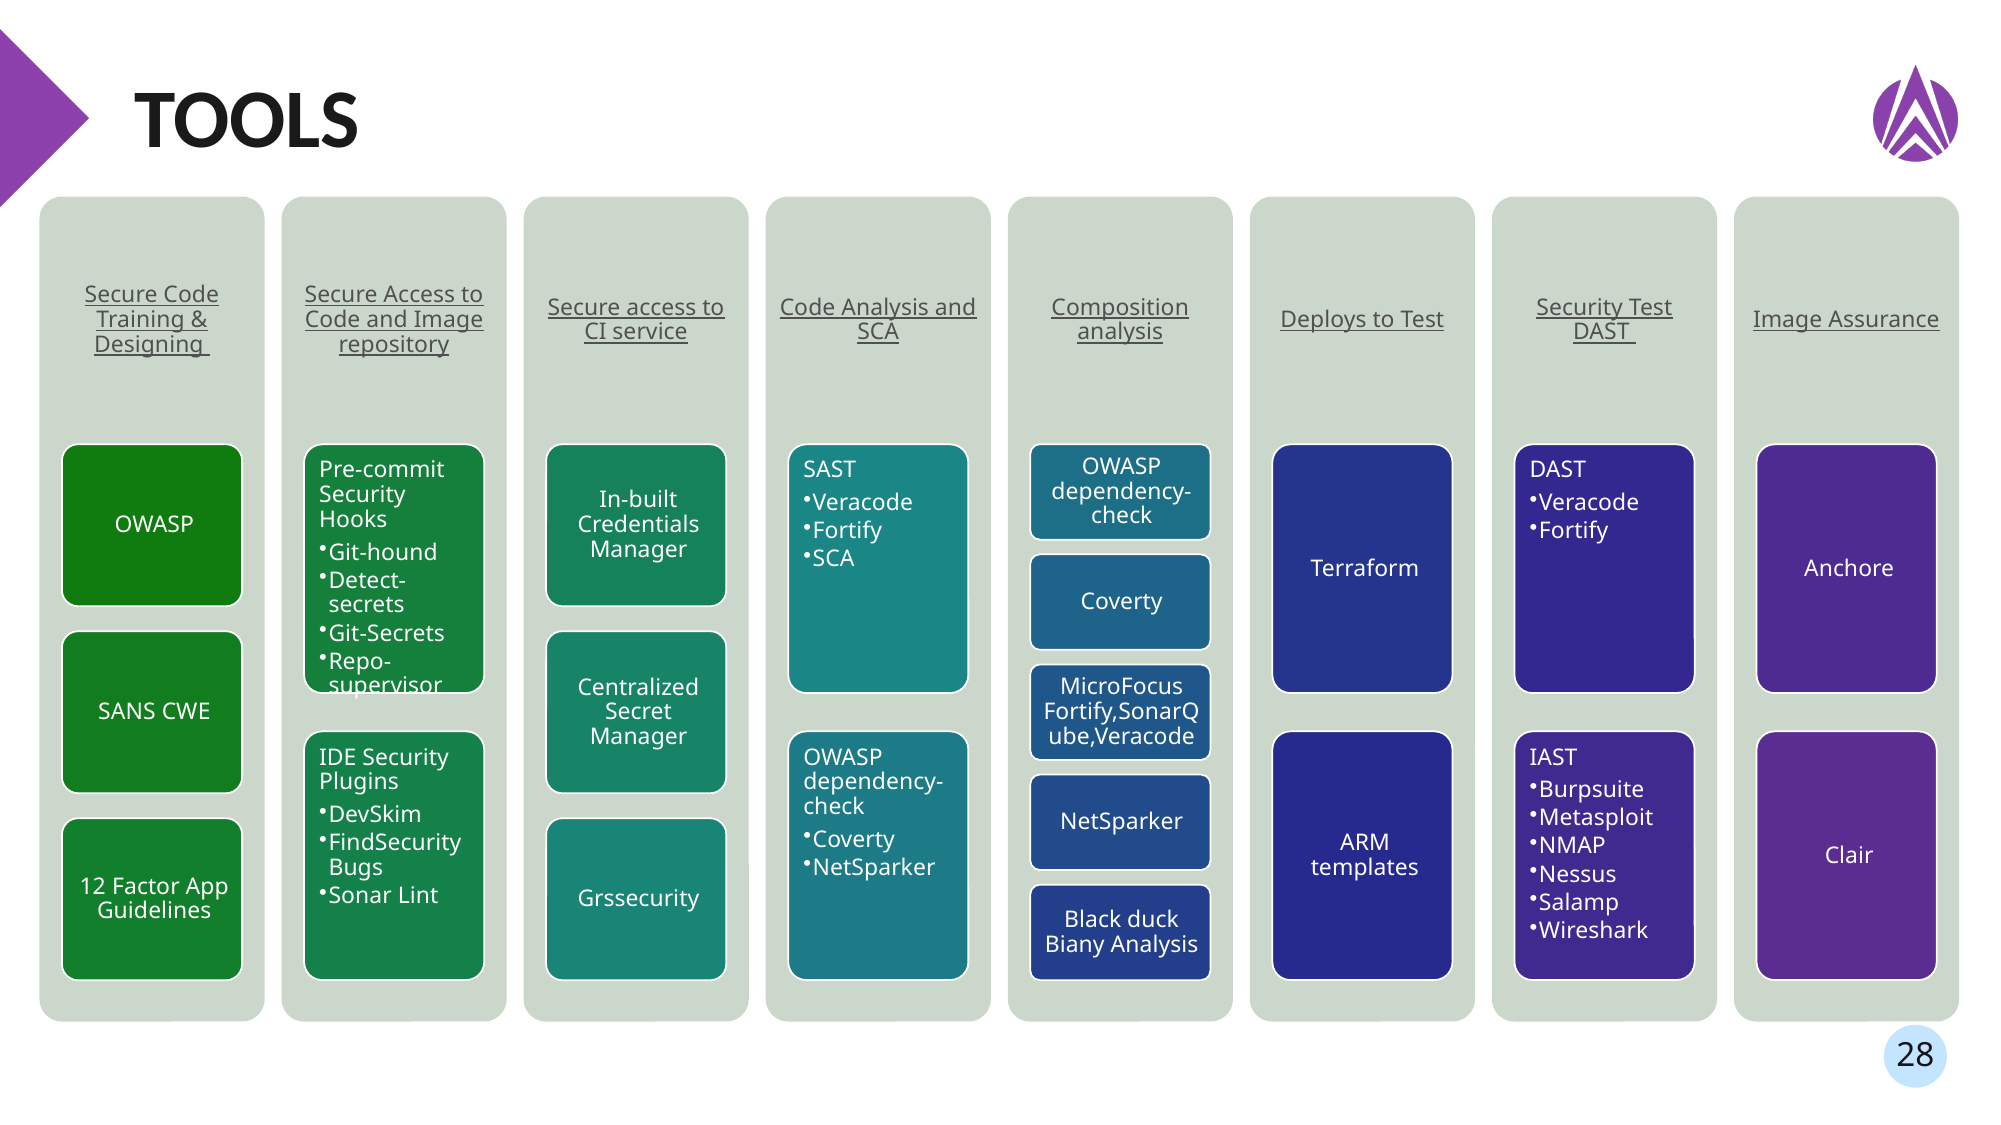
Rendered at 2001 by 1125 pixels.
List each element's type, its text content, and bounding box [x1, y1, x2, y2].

picture [1873, 64, 1958, 162]
title Tools [134, 83, 1830, 167]
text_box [38, 196, 1961, 1022]
picture [0, 29, 89, 207]
